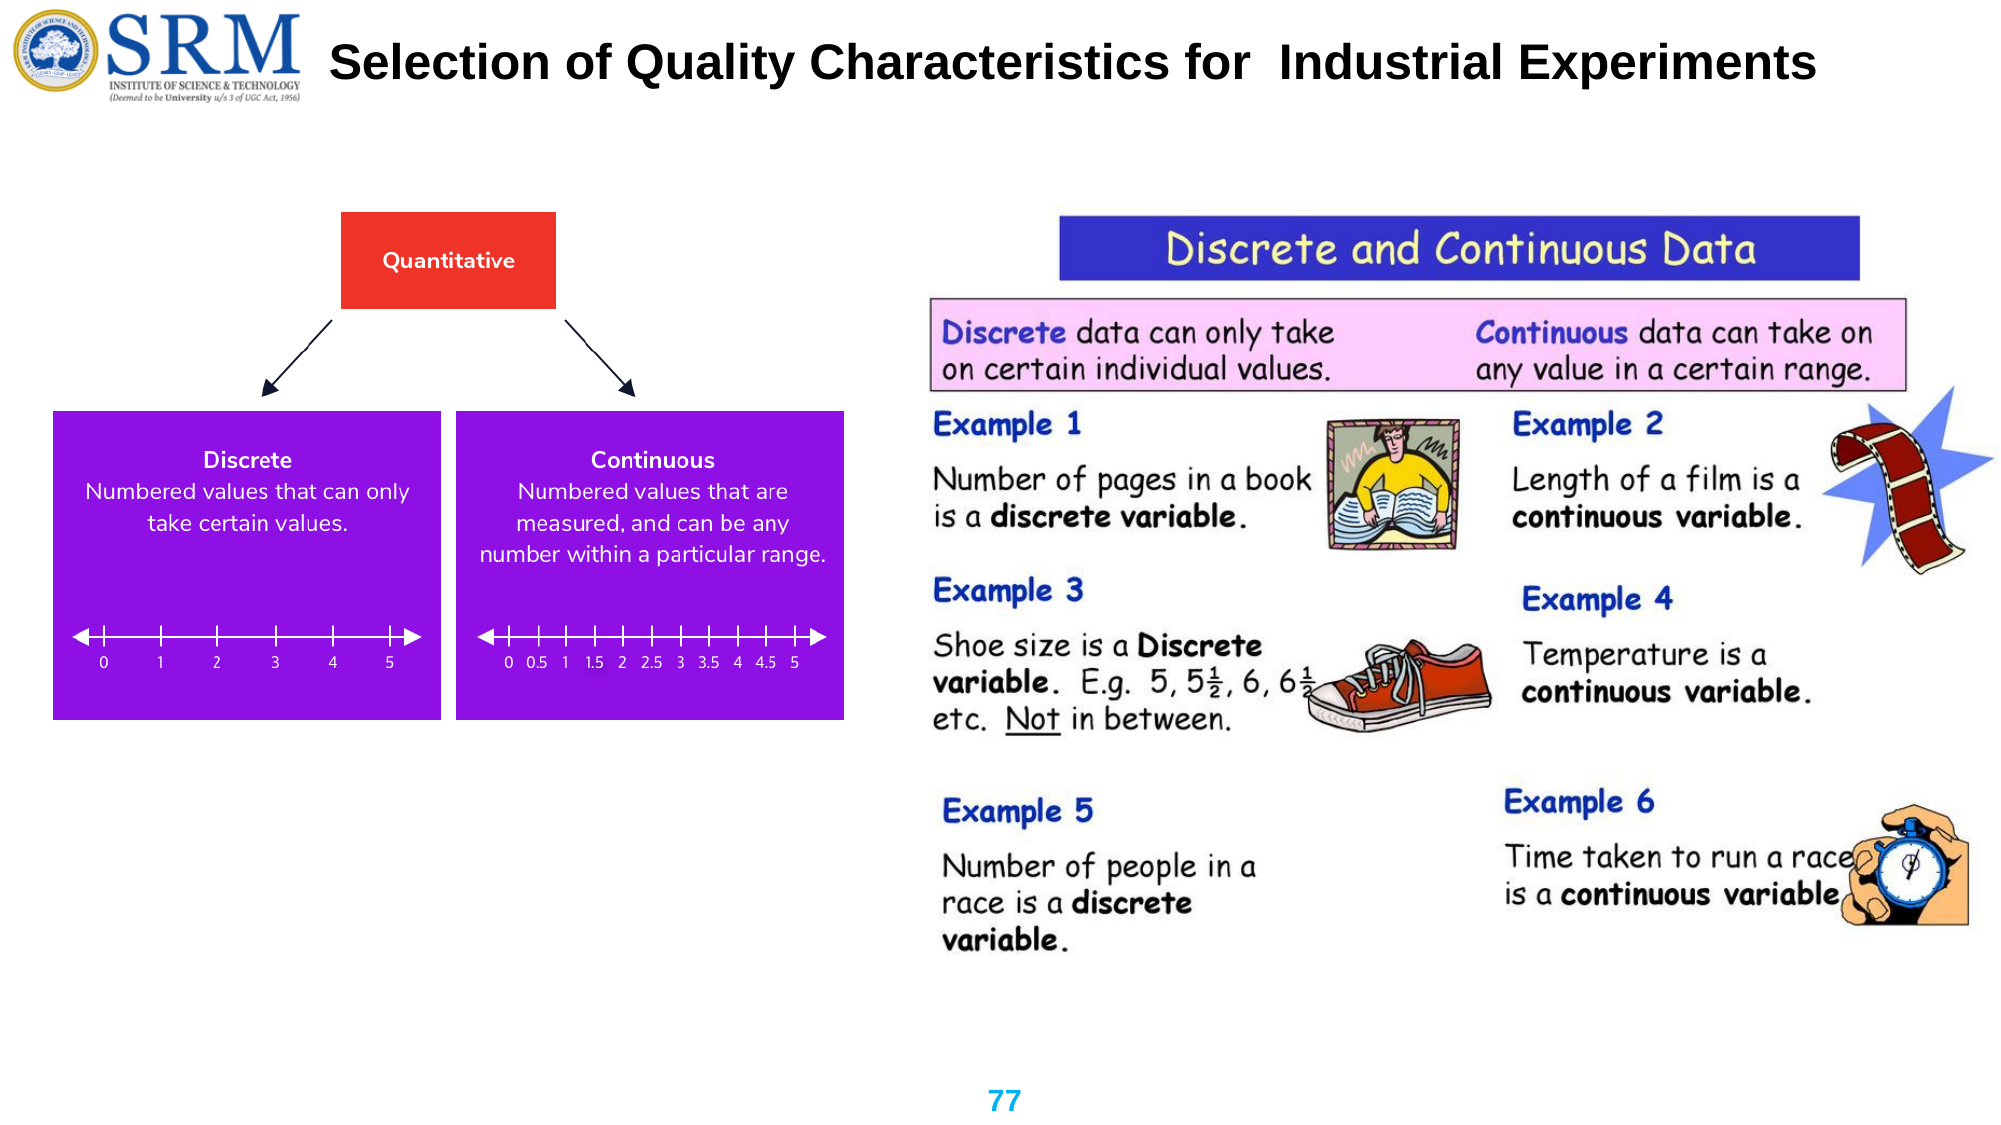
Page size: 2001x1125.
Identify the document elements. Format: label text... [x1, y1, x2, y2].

title Selection of Quality Characteristics for Industrial Experiments [313, 23, 1998, 95]
picture [31, 170, 863, 759]
picture [1, 0, 309, 119]
slide_number 77 [924, 1072, 1085, 1125]
picture [894, 170, 1998, 998]
